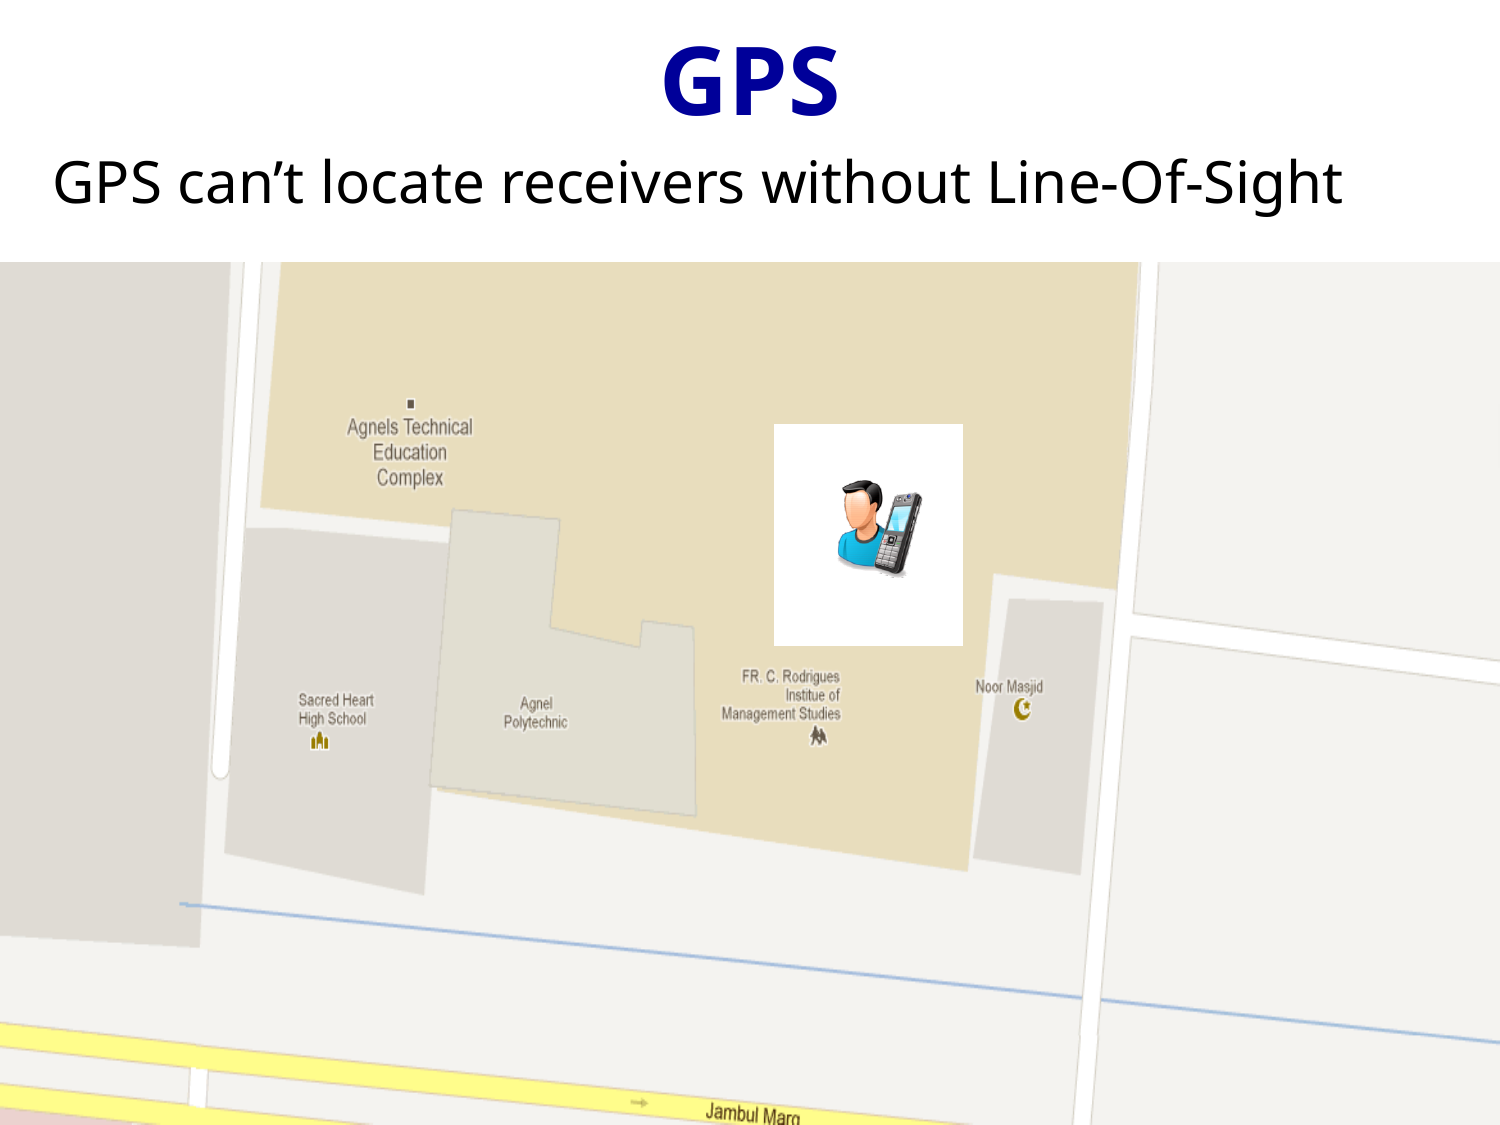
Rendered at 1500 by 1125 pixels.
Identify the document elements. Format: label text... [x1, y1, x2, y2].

picture [0, 262, 1500, 1125]
title GPS [75, 12, 1425, 137]
list GPS can’t locate receivers without Line-Of-Sight [37, 137, 1463, 225]
